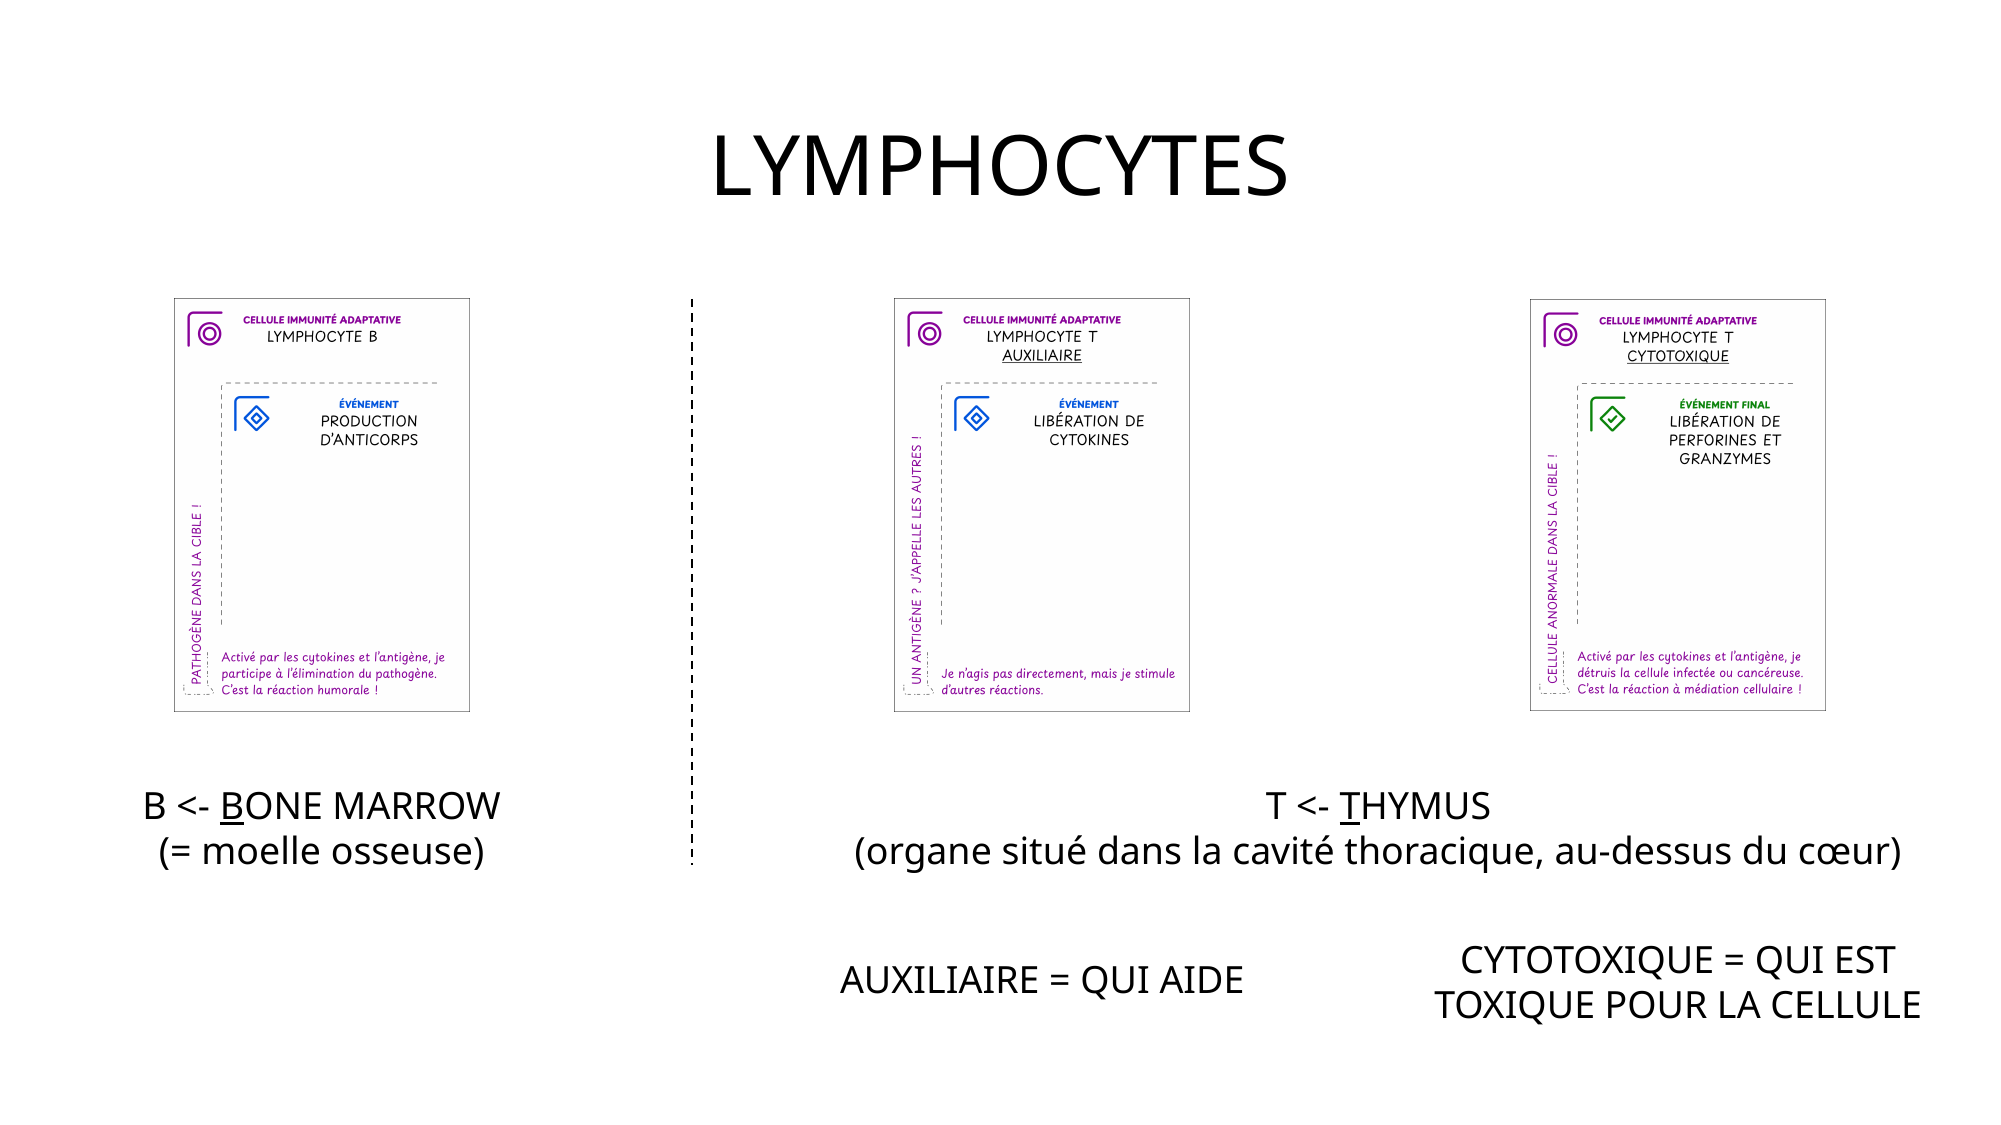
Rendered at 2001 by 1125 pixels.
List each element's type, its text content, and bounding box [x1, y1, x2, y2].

picture [1530, 298, 1827, 712]
text_box B <- BONE MARROW (= moelle osseuse) [127, 774, 516, 880]
text_box CYTOTOXIQUE = QUI EST TOXIQUE POUR LA CELLULE [1419, 928, 1938, 1034]
title LYMPHOCYTES [137, 59, 1863, 278]
text_box T <- THYMUS (organe situé dans la cavité thoracique, au-dessus du cœur) [839, 774, 1918, 880]
picture [173, 298, 470, 712]
text_box AUXILIAIRE = QUI AIDE [825, 948, 1260, 1009]
picture [894, 298, 1191, 712]
